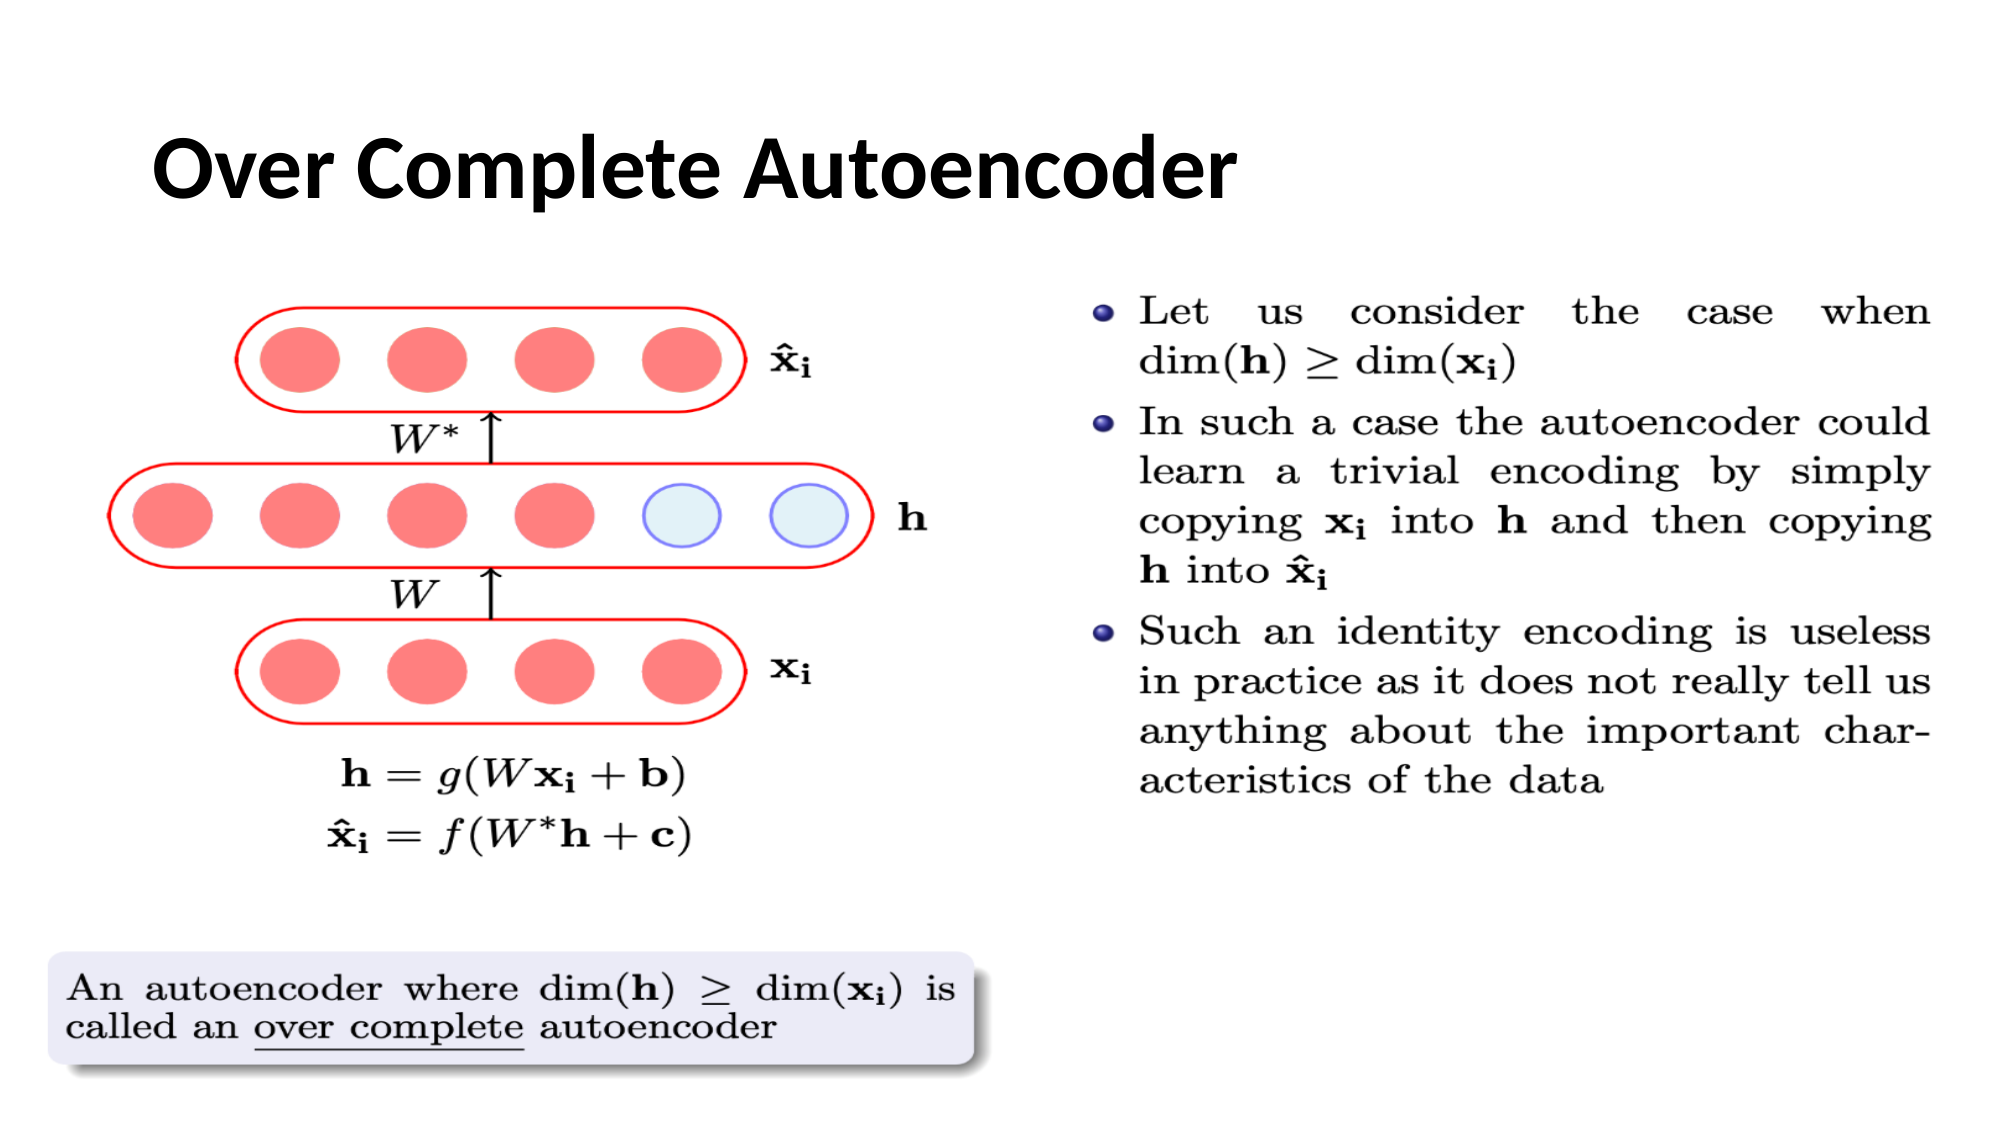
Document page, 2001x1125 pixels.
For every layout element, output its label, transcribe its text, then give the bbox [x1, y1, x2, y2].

picture [28, 277, 1984, 1099]
title Over Complete Autoencoder [137, 59, 1863, 273]
